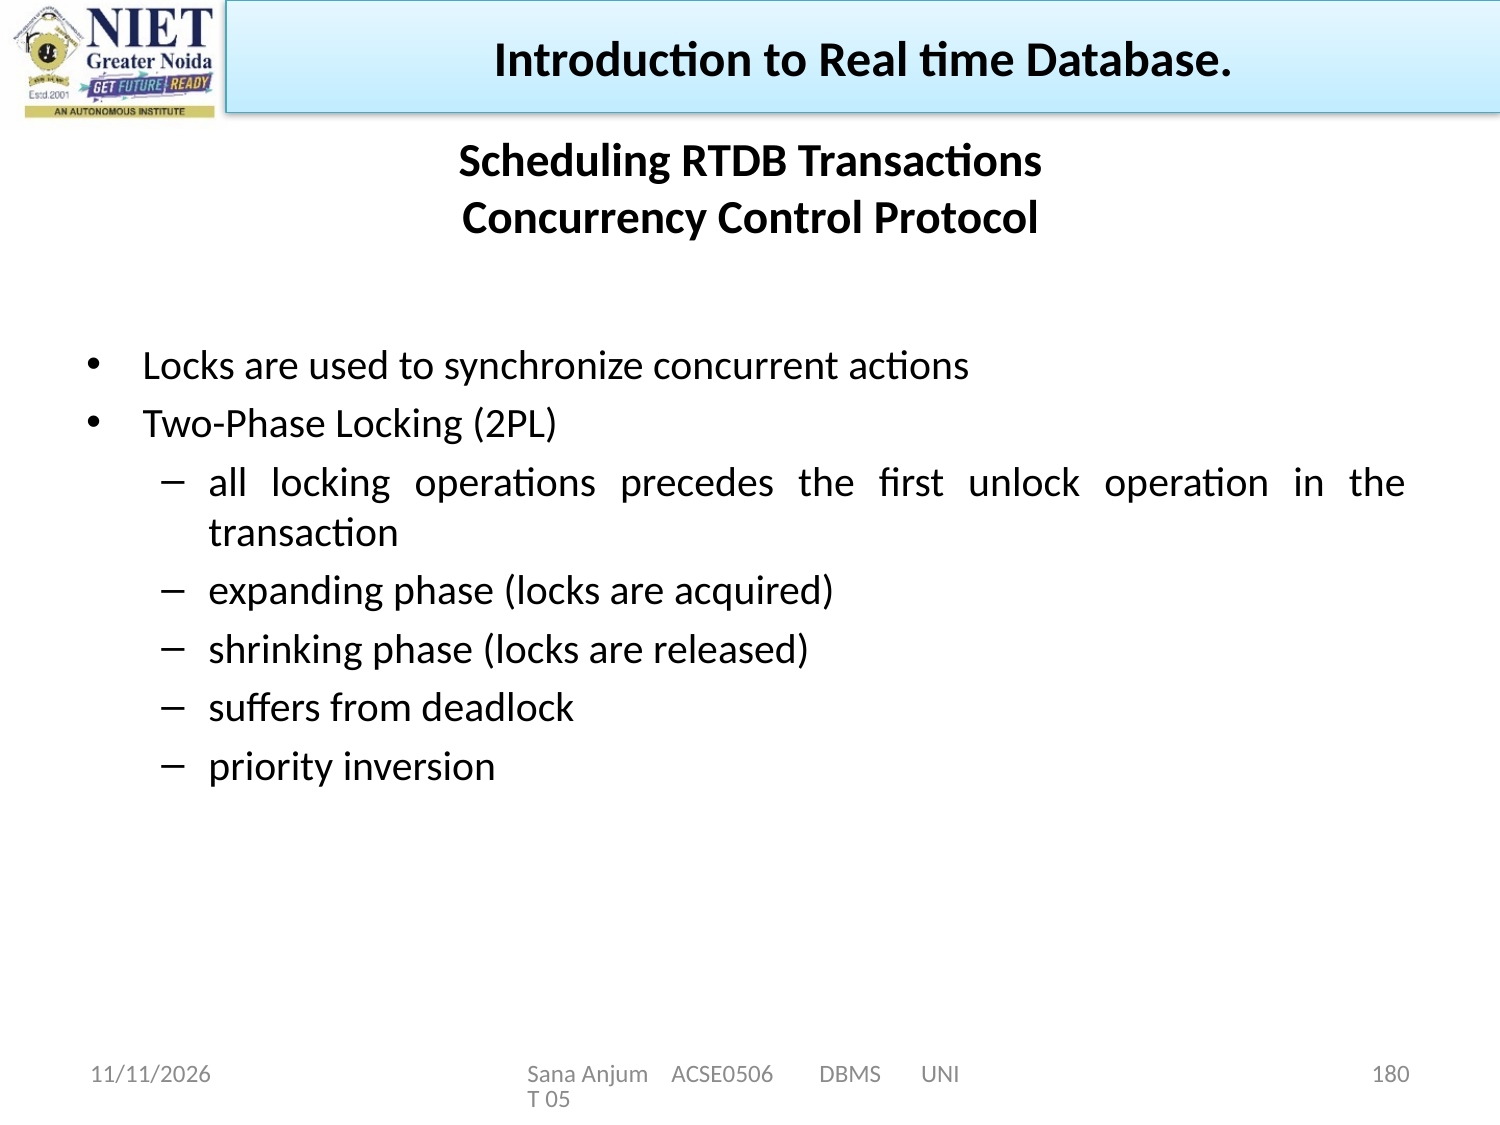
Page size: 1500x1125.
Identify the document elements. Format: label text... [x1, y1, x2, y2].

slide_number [75, 1073, 425, 1103]
slide_number 180 [1074, 1042, 1425, 1103]
footer Sana Anjum ACSE0506 DBMS UNIT 05 [512, 1073, 988, 1103]
title Scheduling RTDB Transactions Concurrency Control Protocol [75, 120, 1426, 251]
picture [0, 0, 228, 130]
text_box Introduction to Real time Database. [231, 0, 1500, 113]
list Locks are used to synchronize concurrent actions Two-Phase Locking (2PL) all locking operations precedes the first unlock operation in the transaction expanding phase (locks are acquired) shrinking phase (locks are released) suffers from deadlock priority inversion [71, 330, 1422, 1073]
